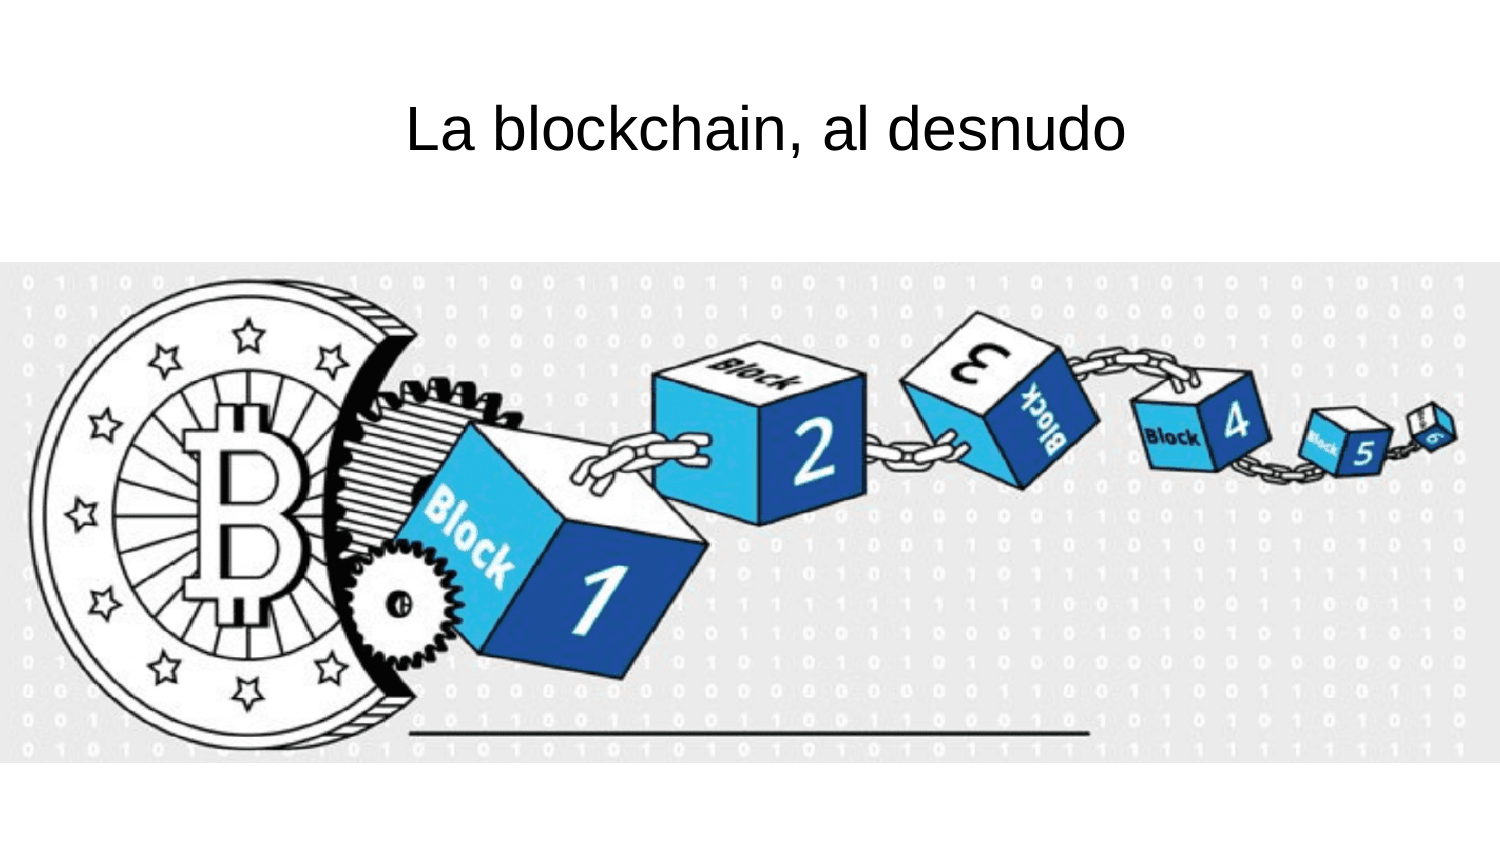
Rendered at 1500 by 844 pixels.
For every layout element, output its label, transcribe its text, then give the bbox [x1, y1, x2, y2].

picture [0, 262, 1500, 763]
text_box La blockchain, al desnudo [390, 72, 1500, 227]
